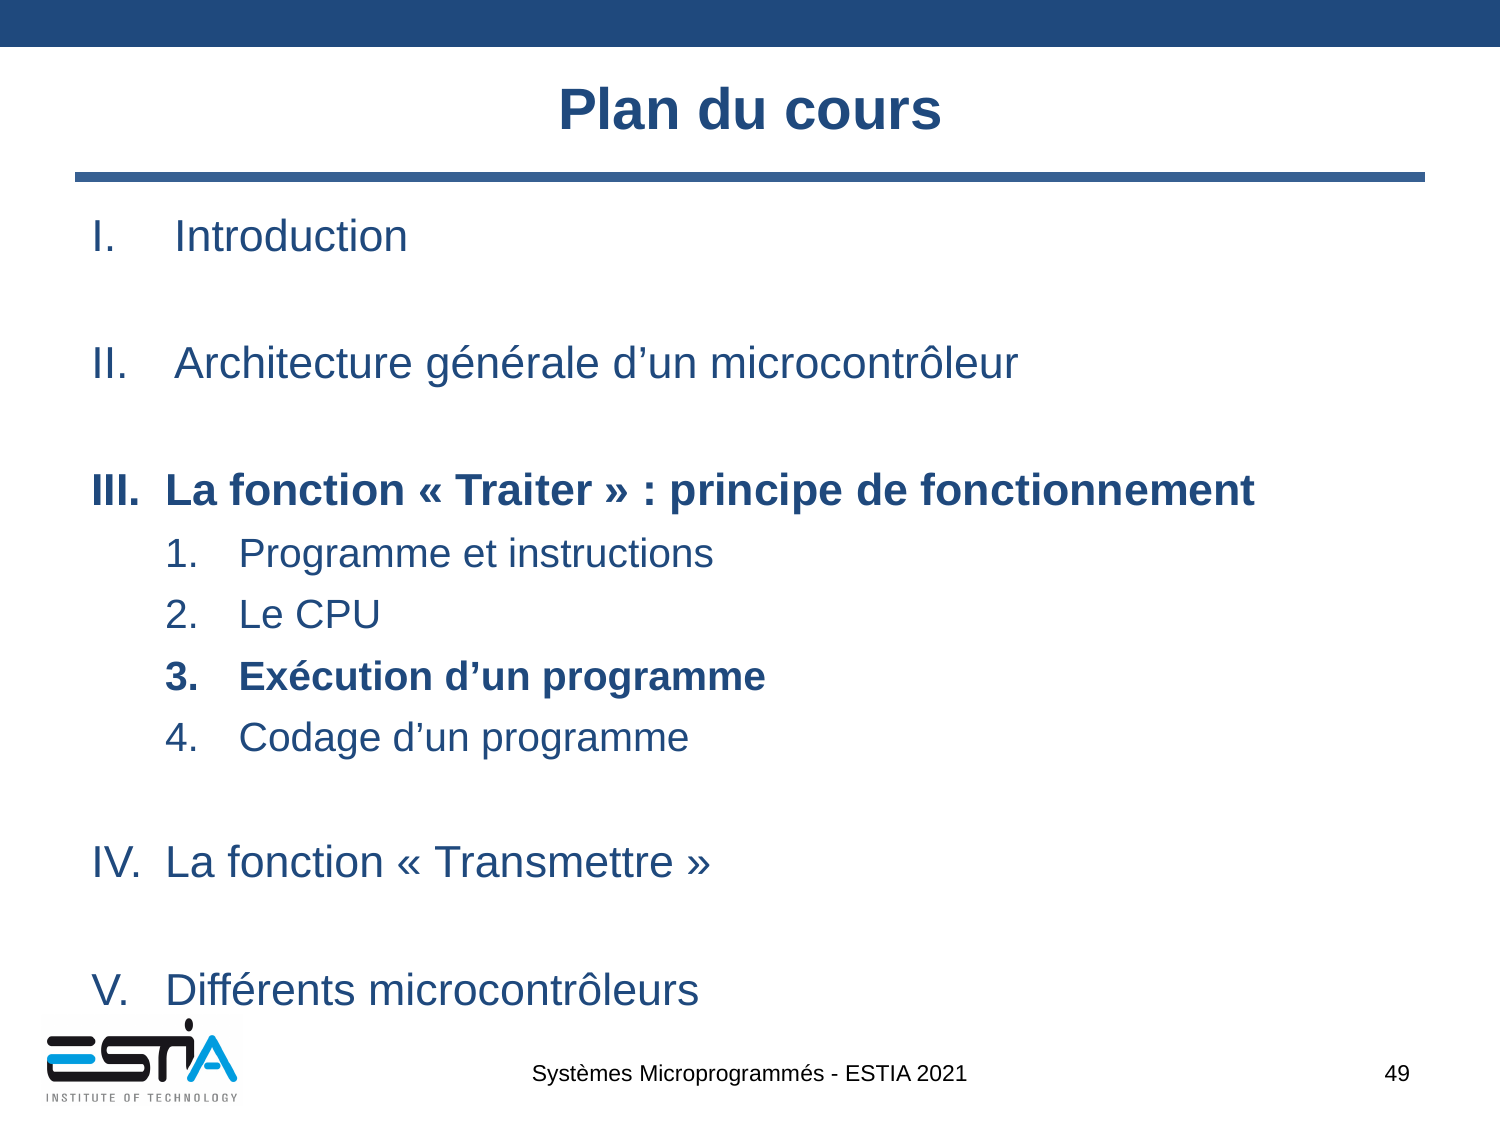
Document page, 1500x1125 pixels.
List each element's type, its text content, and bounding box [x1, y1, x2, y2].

title Plan du cours [76, 24, 1425, 188]
text_box Introduction Architecture générale d’un microcontrôleur La fonction « Traiter » : principe de fonctionnement Programme et instructions Le CPU Exécution d’un programme Codage d’un programme La fonction « Transmettre » Différents microcontrôleurs [76, 199, 1436, 1024]
slide_number 49 [1076, 1042, 1425, 1103]
picture [41, 1014, 243, 1106]
footer Systèmes Microprogrammés - ESTIA 2021 [424, 1042, 1076, 1103]
